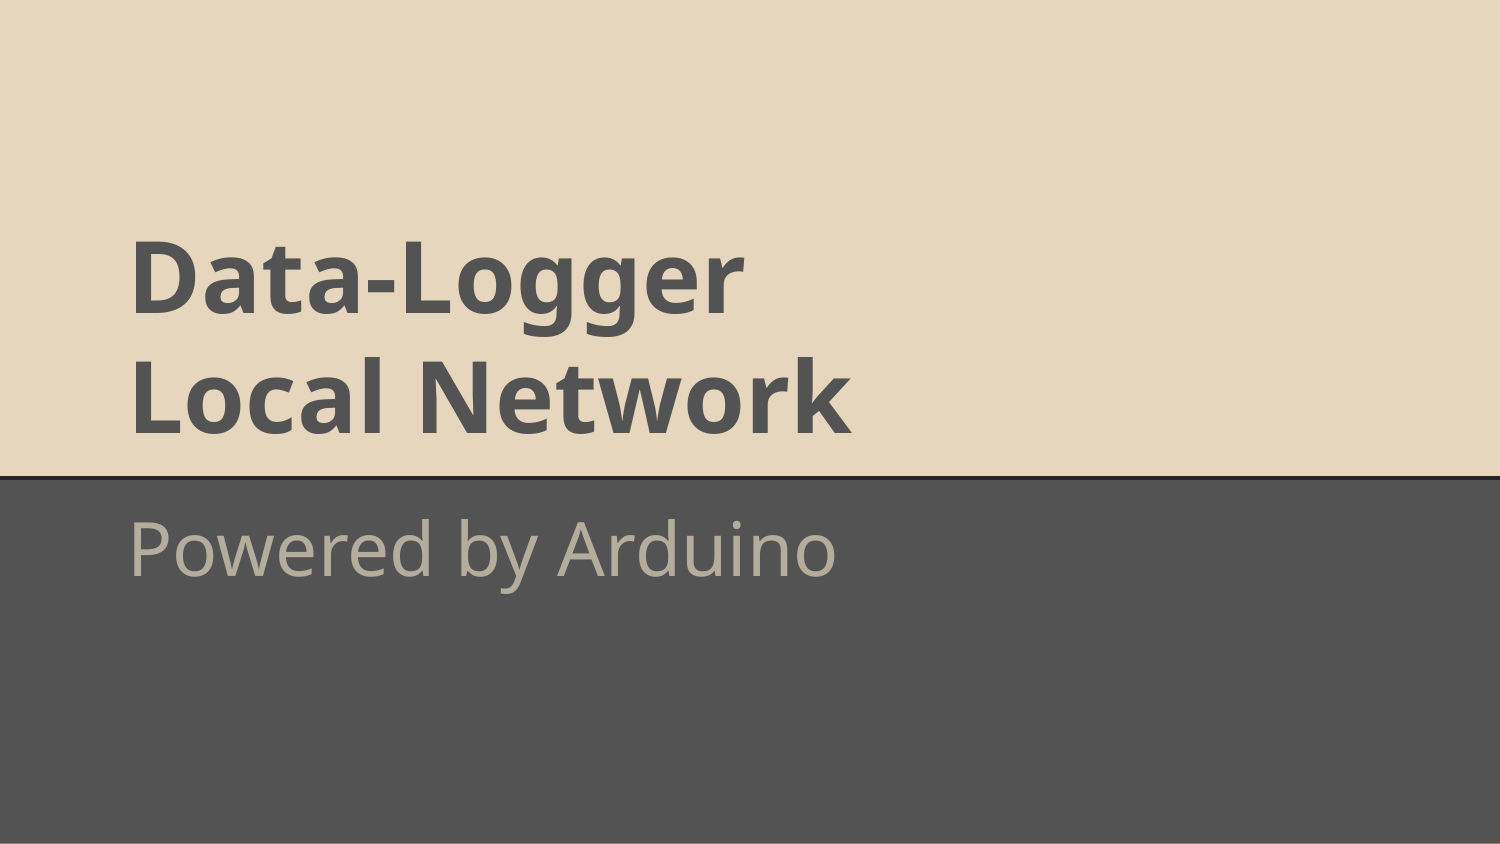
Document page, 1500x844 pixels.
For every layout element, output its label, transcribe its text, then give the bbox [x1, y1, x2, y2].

title Data-Logger Local Network [112, 265, 1388, 469]
subtitle Powered by Arduino [112, 486, 1388, 642]
